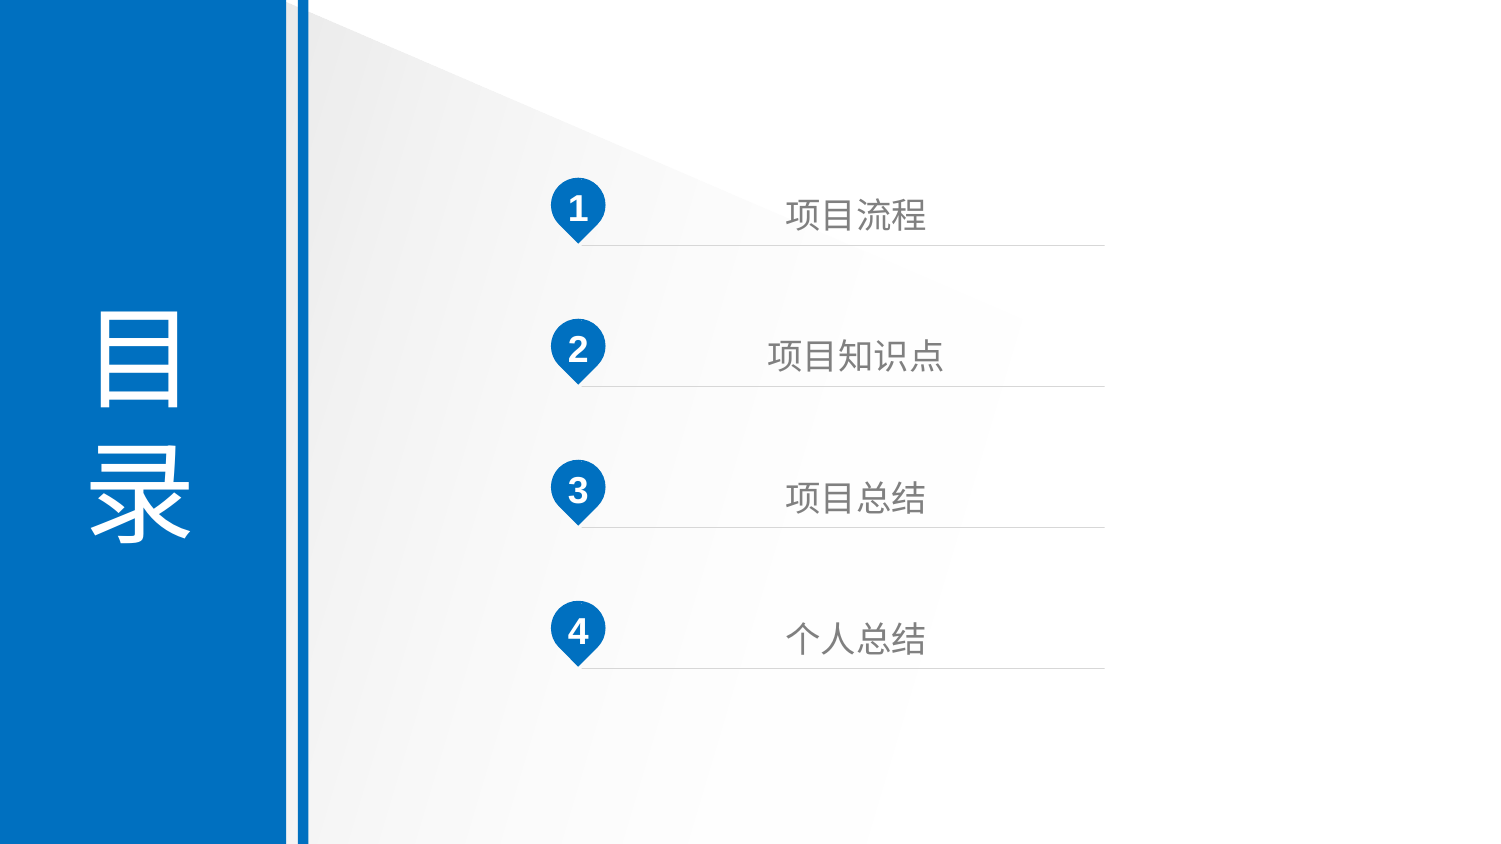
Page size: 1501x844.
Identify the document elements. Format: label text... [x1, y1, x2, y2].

text_box 目 录 [0, 0, 287, 844]
text_box [309, 10, 1501, 844]
text_box 2 [550, 318, 606, 385]
text_box [287, 0, 297, 844]
text_box 3 [550, 459, 606, 526]
text_box [297, 0, 309, 844]
text_box 4 [550, 600, 606, 667]
text_box 1 [550, 177, 606, 244]
